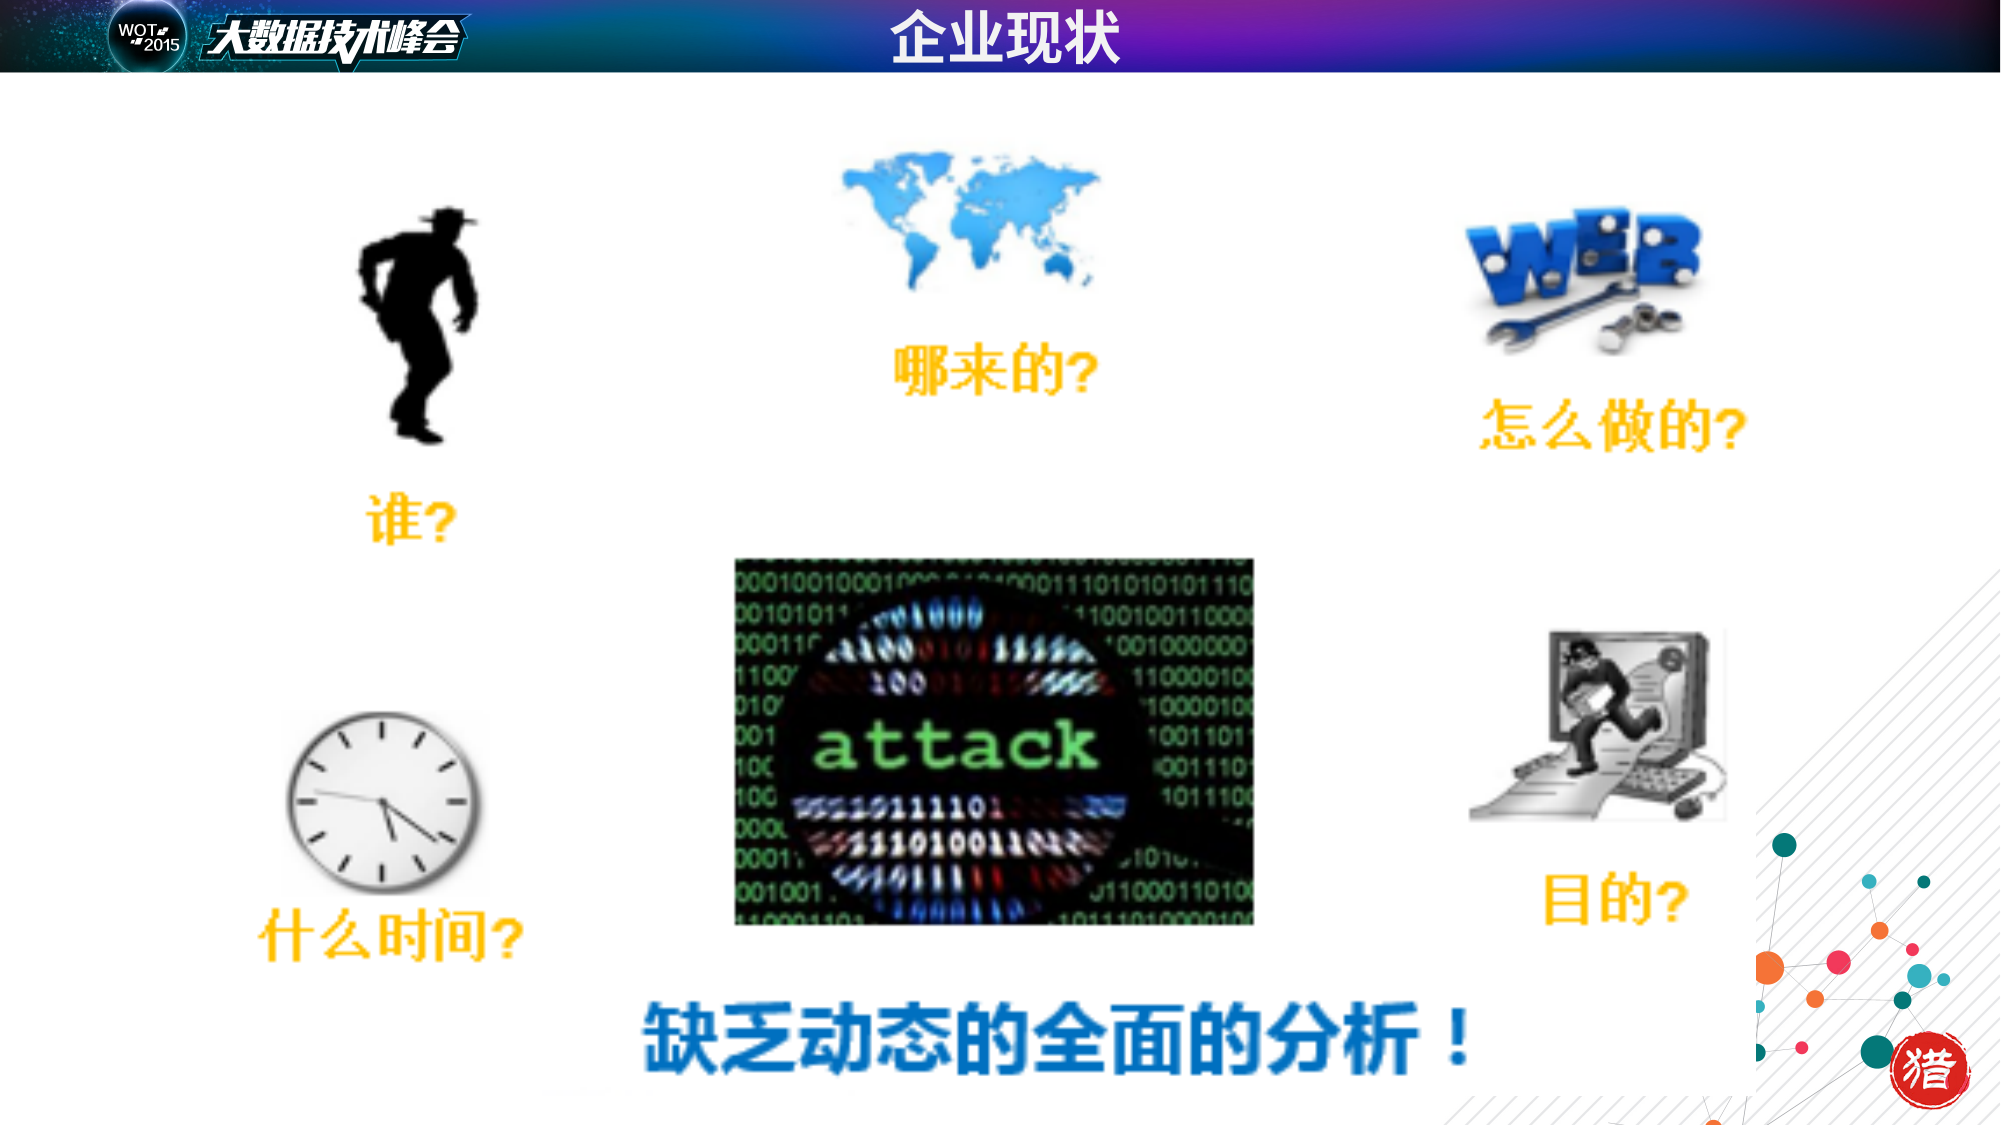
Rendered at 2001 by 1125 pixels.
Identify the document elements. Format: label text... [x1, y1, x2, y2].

text_box 企业现状 [342, 0, 1669, 97]
picture [0, 0, 2001, 1125]
